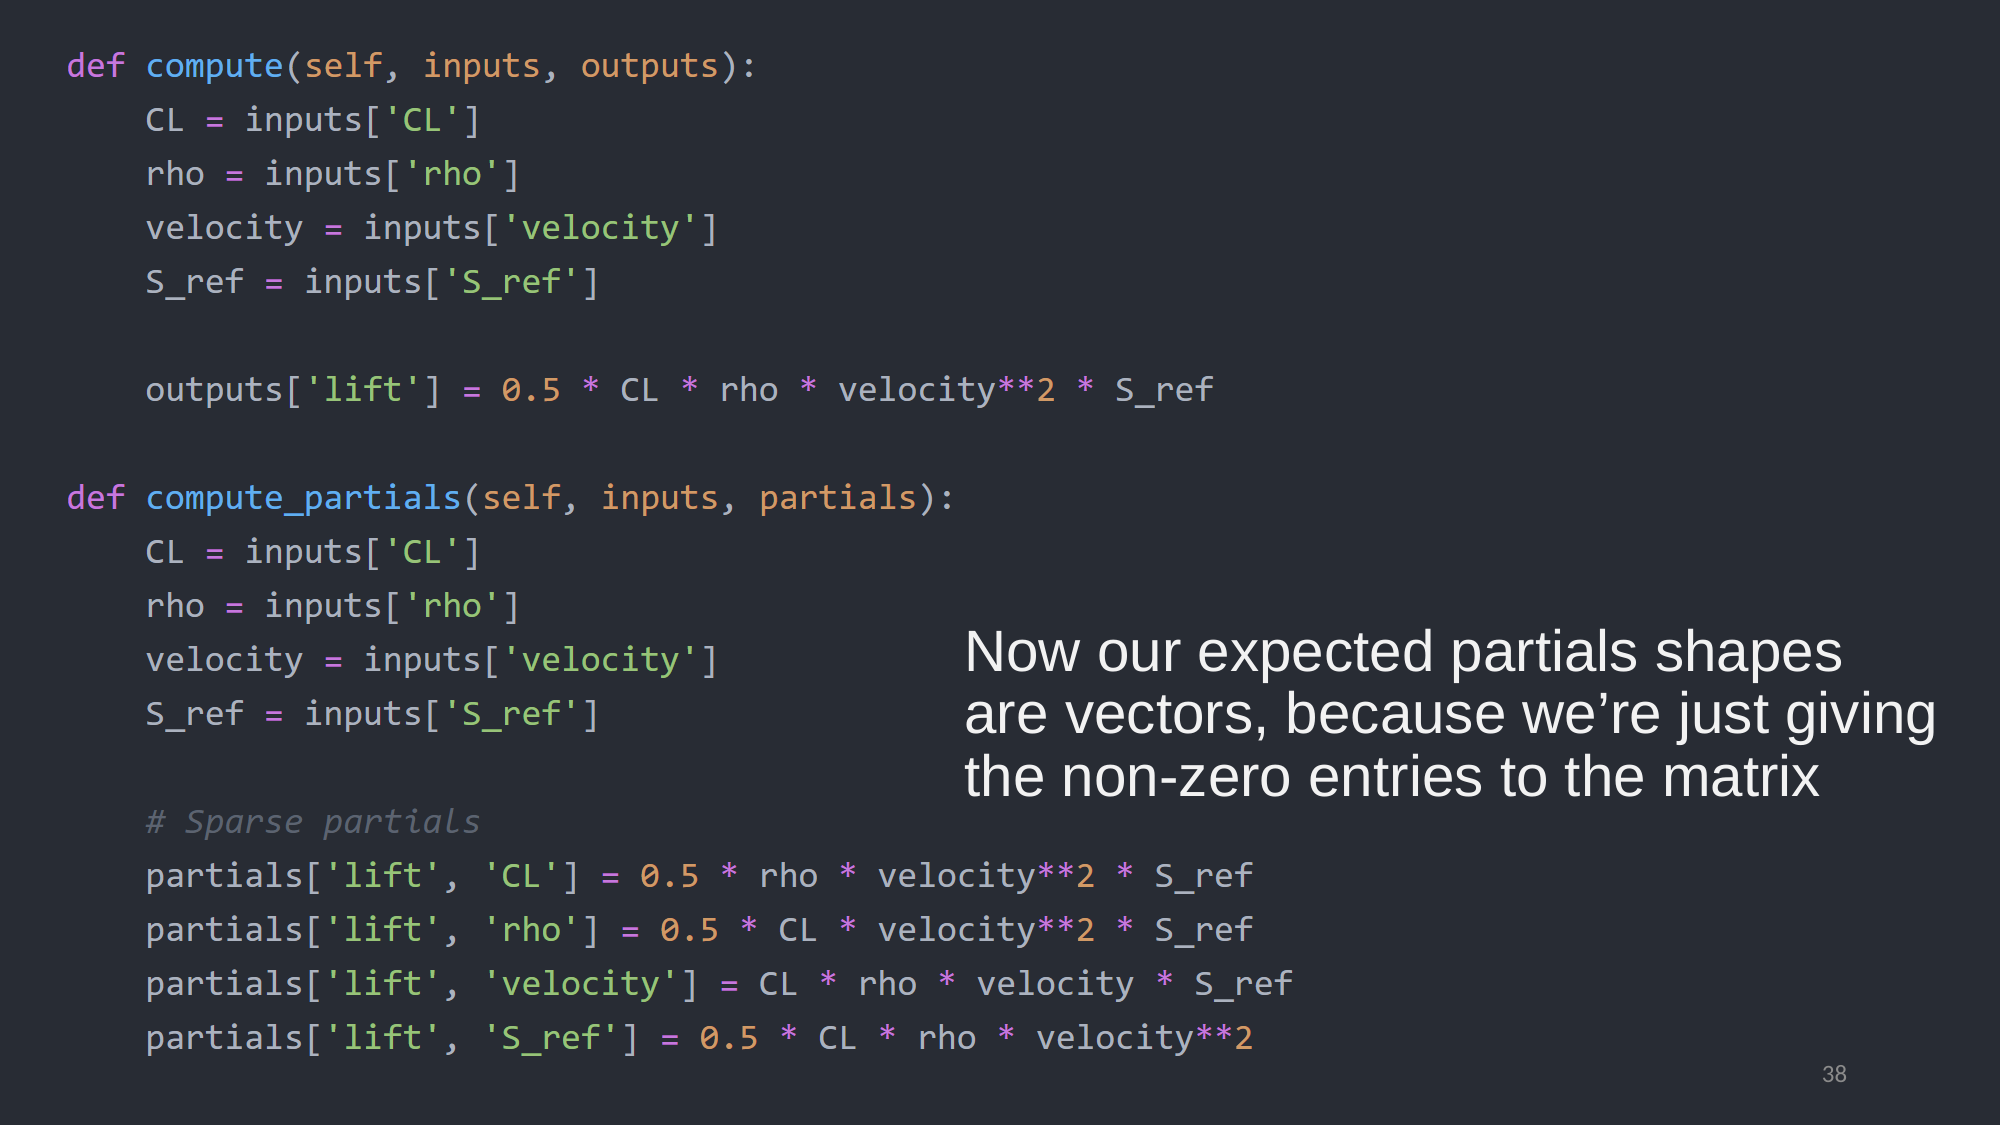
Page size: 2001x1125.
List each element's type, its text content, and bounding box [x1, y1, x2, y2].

slide_number 38 [1412, 1042, 1863, 1103]
picture [39, 28, 1312, 1079]
list Now our expected partials shapes are vectors, because we’re just giving the non-zero entries to the matrix [1312, 613, 1961, 887]
